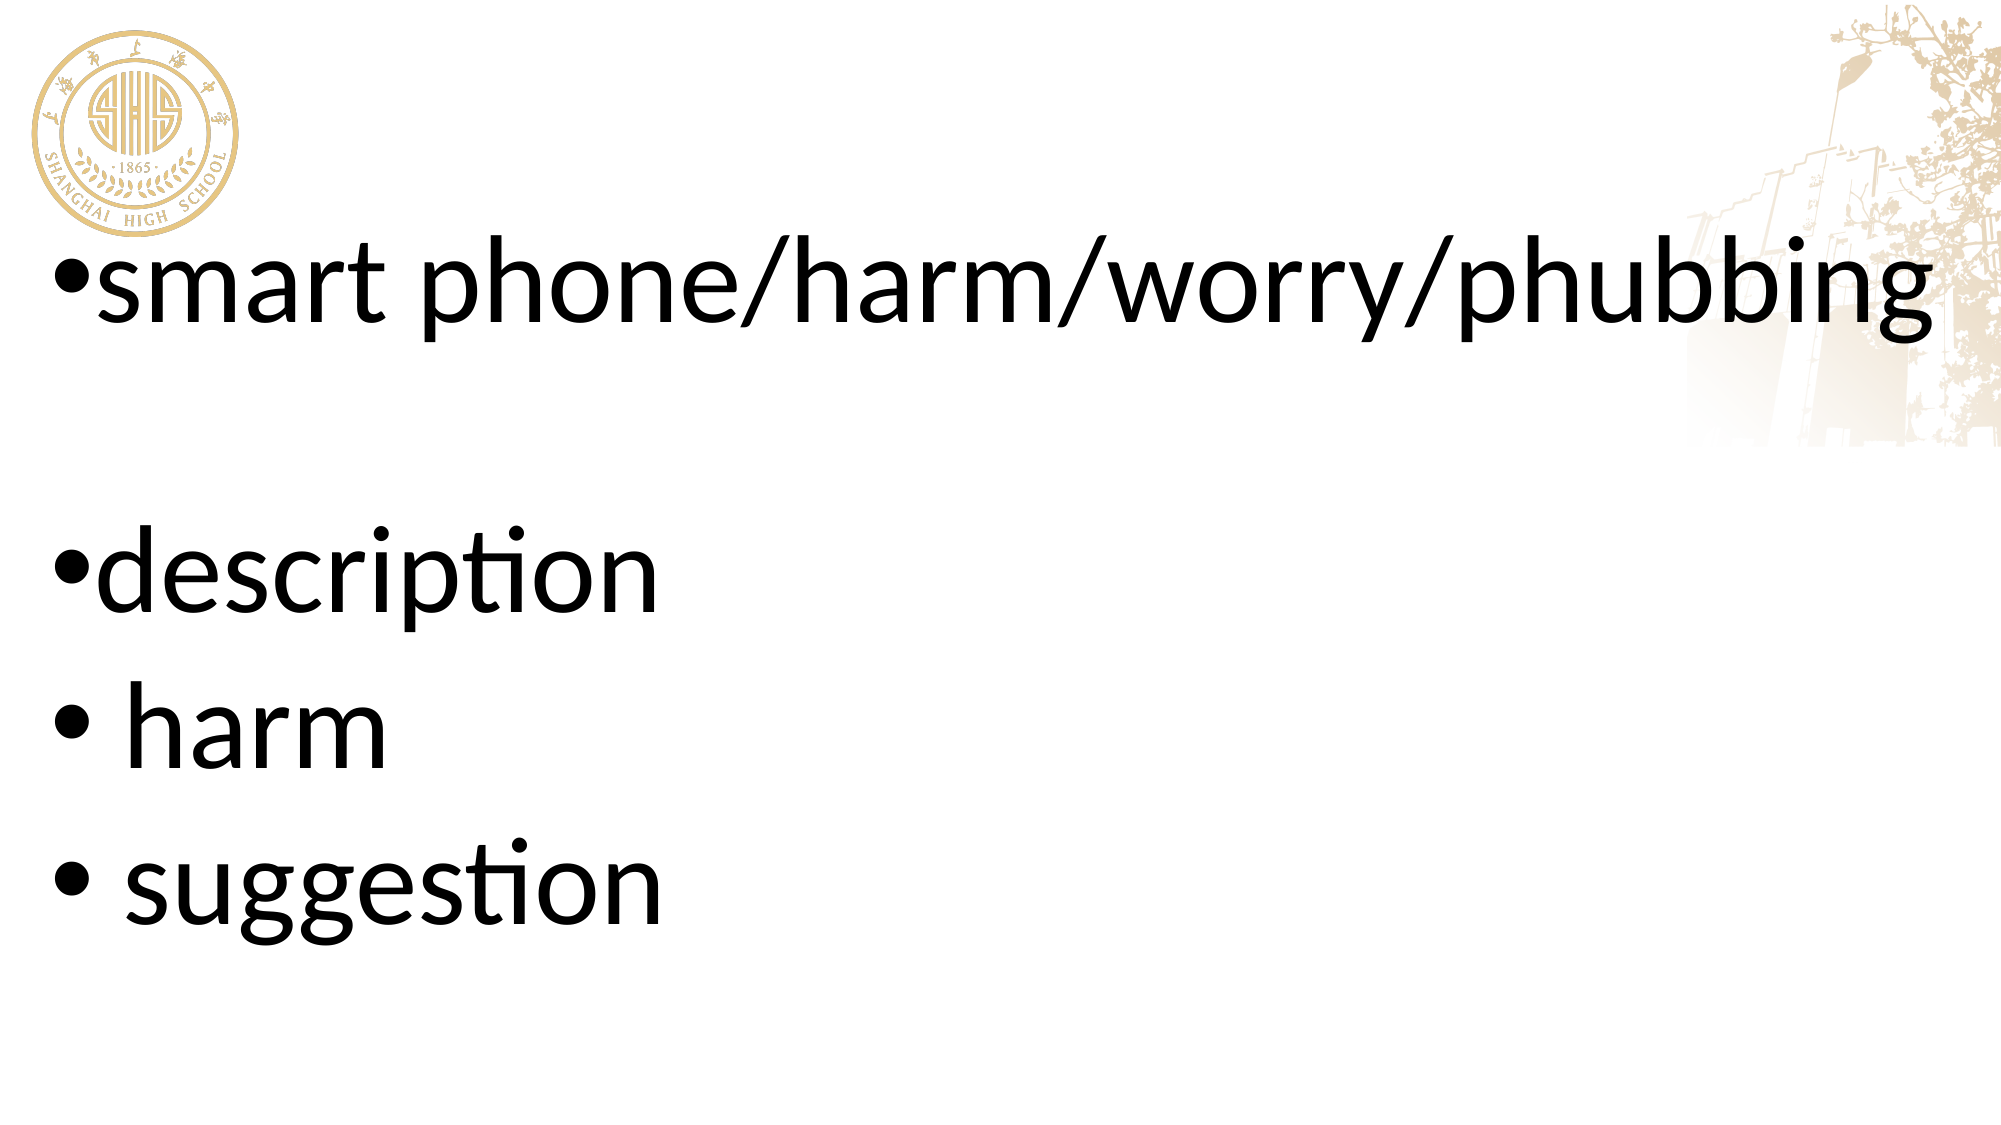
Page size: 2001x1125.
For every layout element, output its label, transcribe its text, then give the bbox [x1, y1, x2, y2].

list smart phone/harm/worry/phubbing description harm suggestion [35, 206, 1965, 1110]
picture [25, 25, 247, 243]
